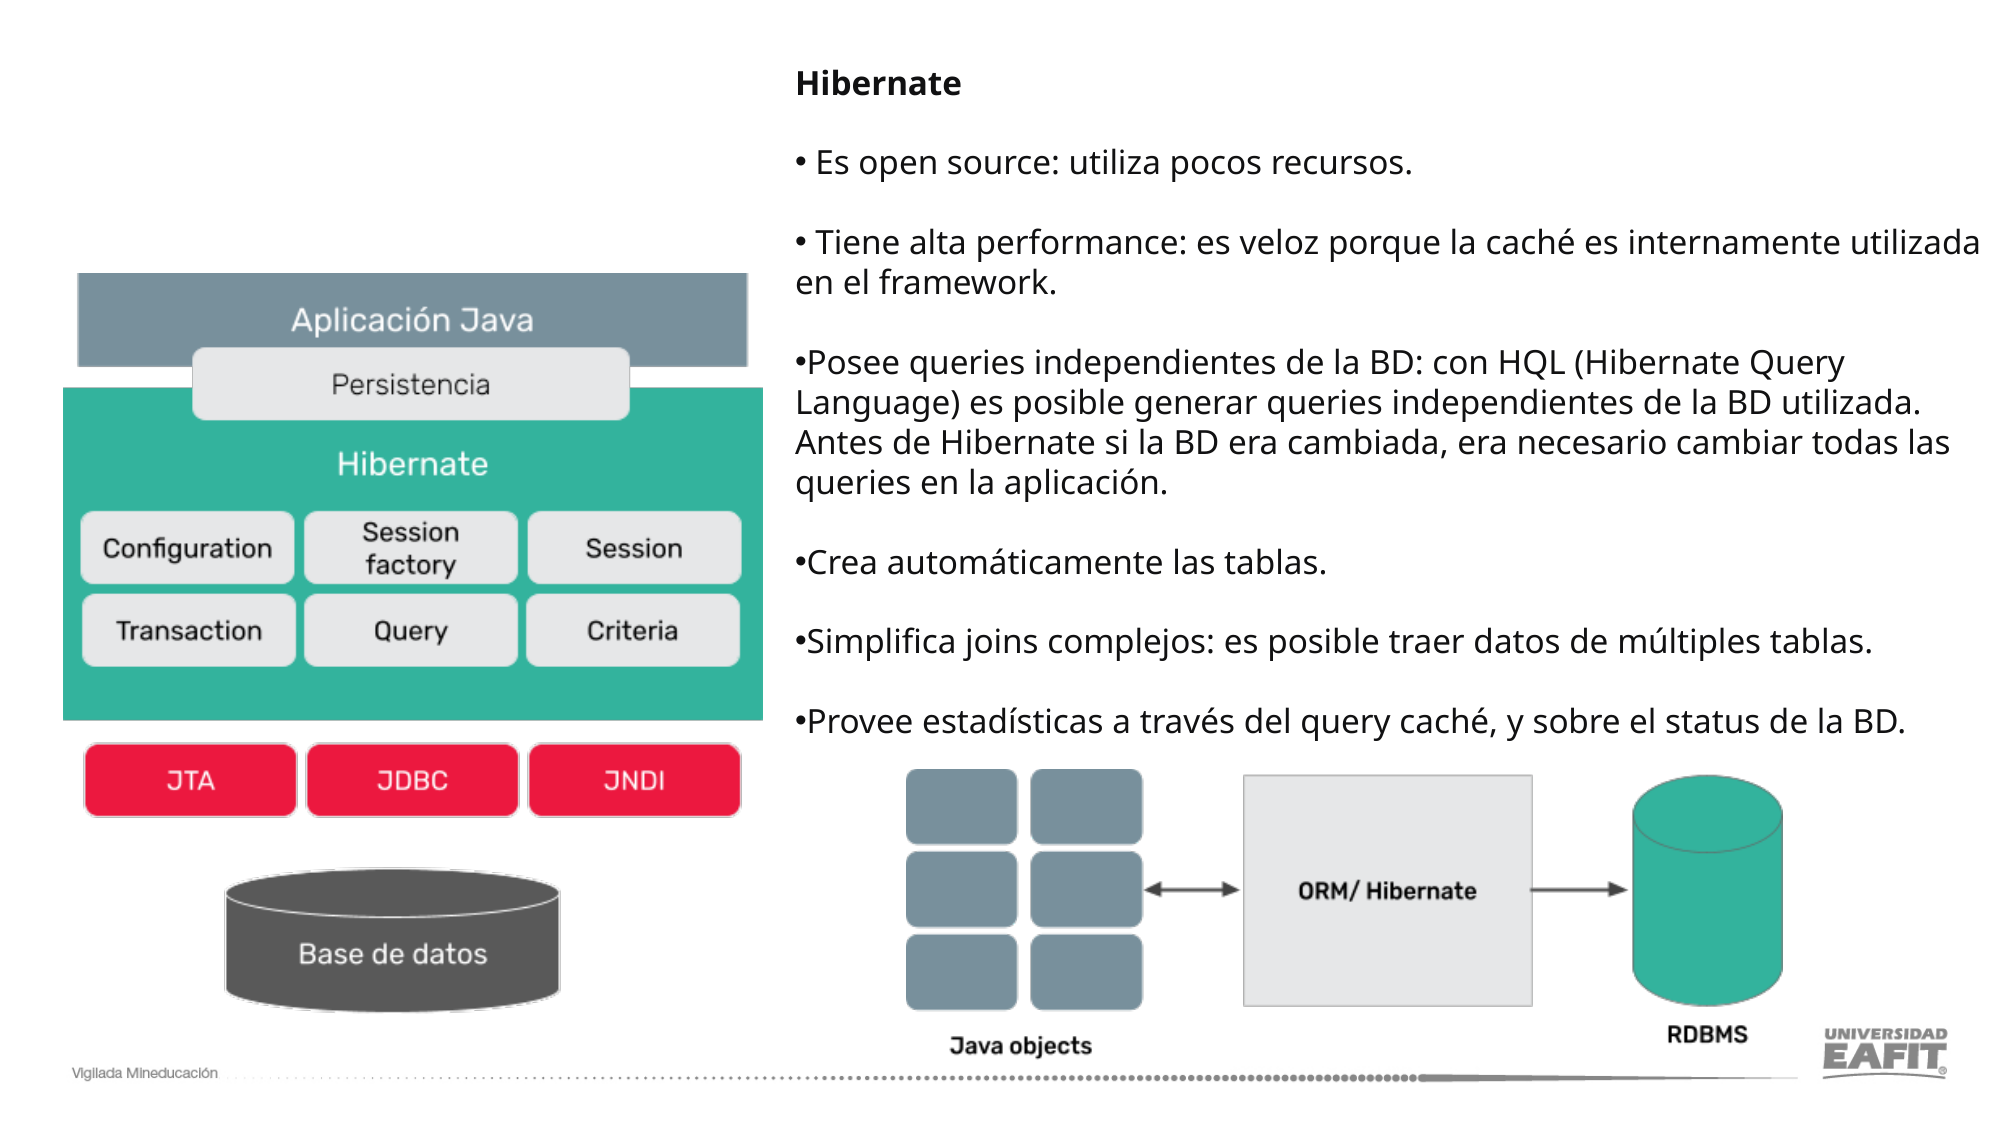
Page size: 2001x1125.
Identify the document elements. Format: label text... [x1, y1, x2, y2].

picture [0, 0, 2001, 1125]
text_box Hibernate Es open source: utiliza pocos recursos. Tiene alta performance: es veloz porque la caché es internamente utilizada en el framework. Posee queries independientes de la BD: con HQL (Hibernate Query Language) es posible generar queries independientes de la BD utilizada. Antes de Hibernate si la BD era cambiada, era necesario cambiar todas las queries en la aplicación. Crea automáticamente las tablas. Simplifica joins complejos: es posible traer datos de múltiples tablas. Provee estadísticas a través del query caché, y sobre el status de la BD. [780, 54, 2000, 748]
